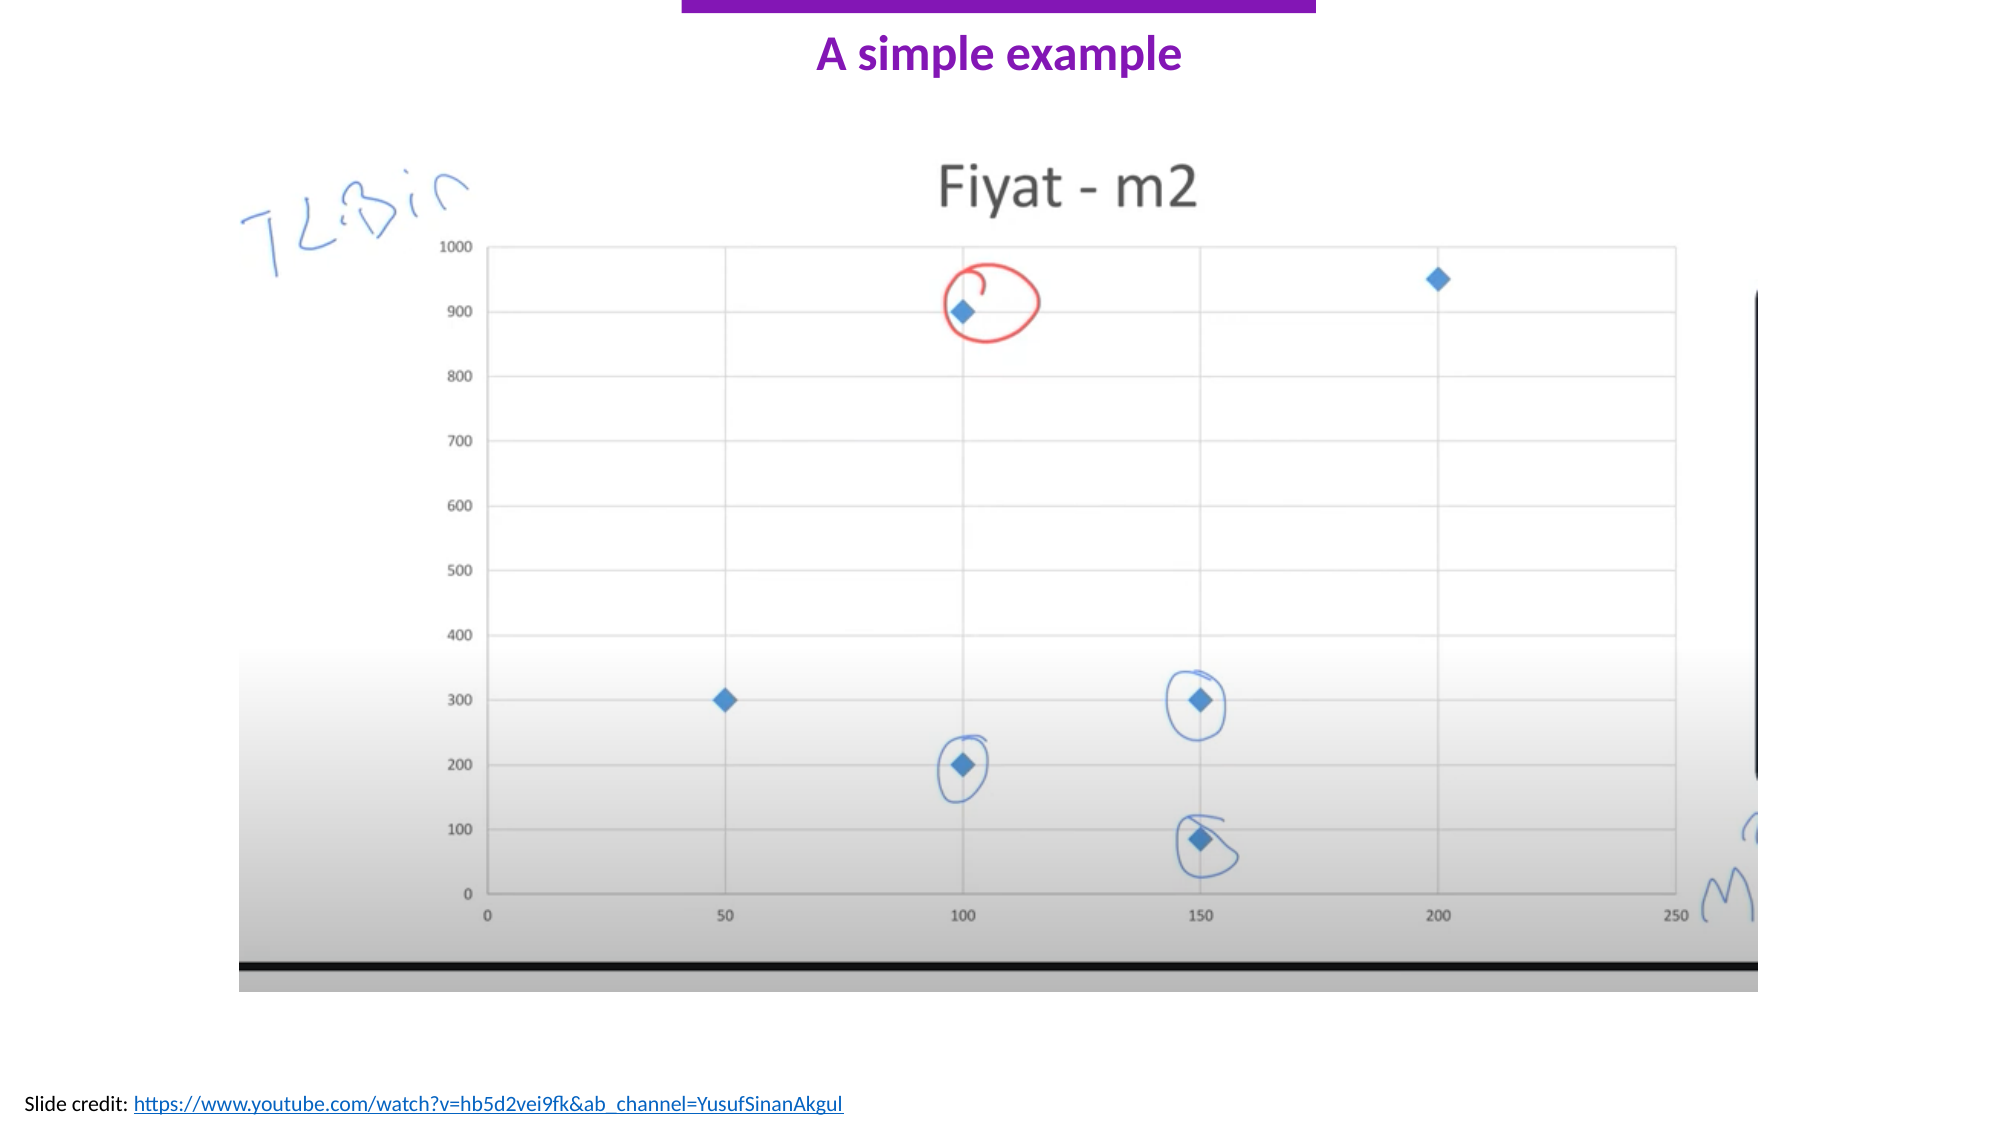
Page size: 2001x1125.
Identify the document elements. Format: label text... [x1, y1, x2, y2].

text_box A simple example [664, 13, 1335, 89]
picture [239, 133, 1758, 992]
text_box Slide credit: https://www.youtube.com/watch?v=hb5d2vei9fk&ab_channel=YusufSinanAkgul [9, 1082, 1010, 1123]
text_box [681, 0, 1317, 13]
